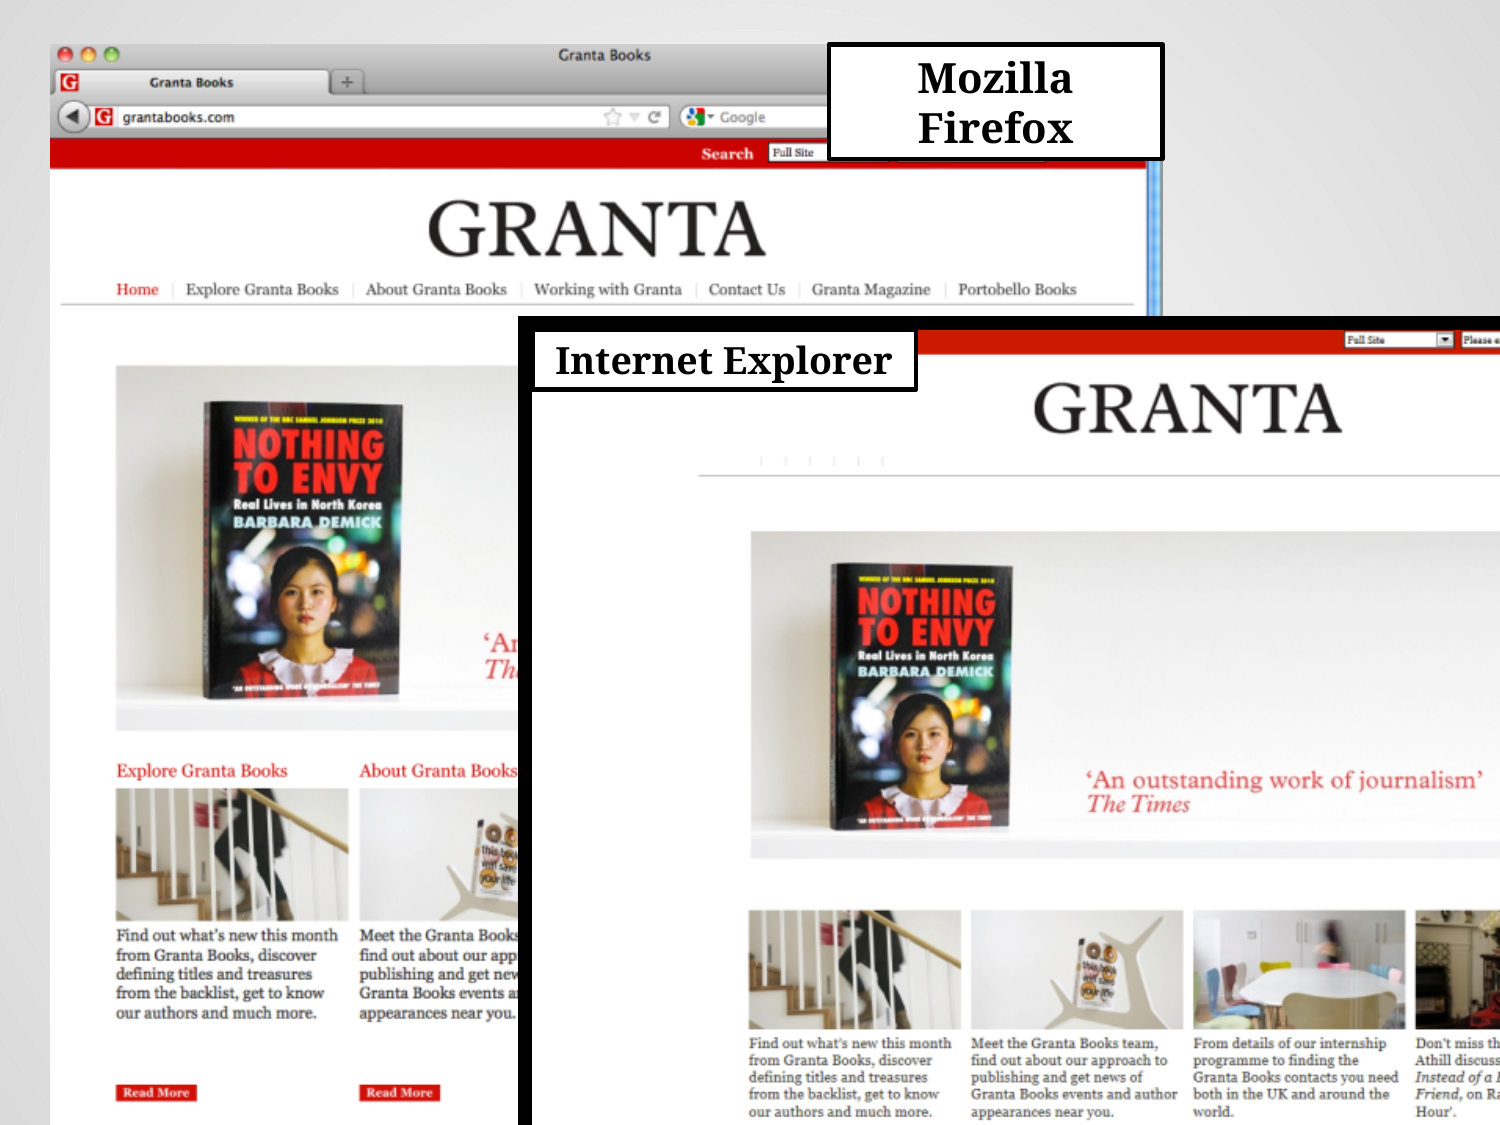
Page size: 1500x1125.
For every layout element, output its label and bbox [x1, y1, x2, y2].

text_box [532, 329, 1500, 1125]
text_box [49, 44, 1163, 1125]
